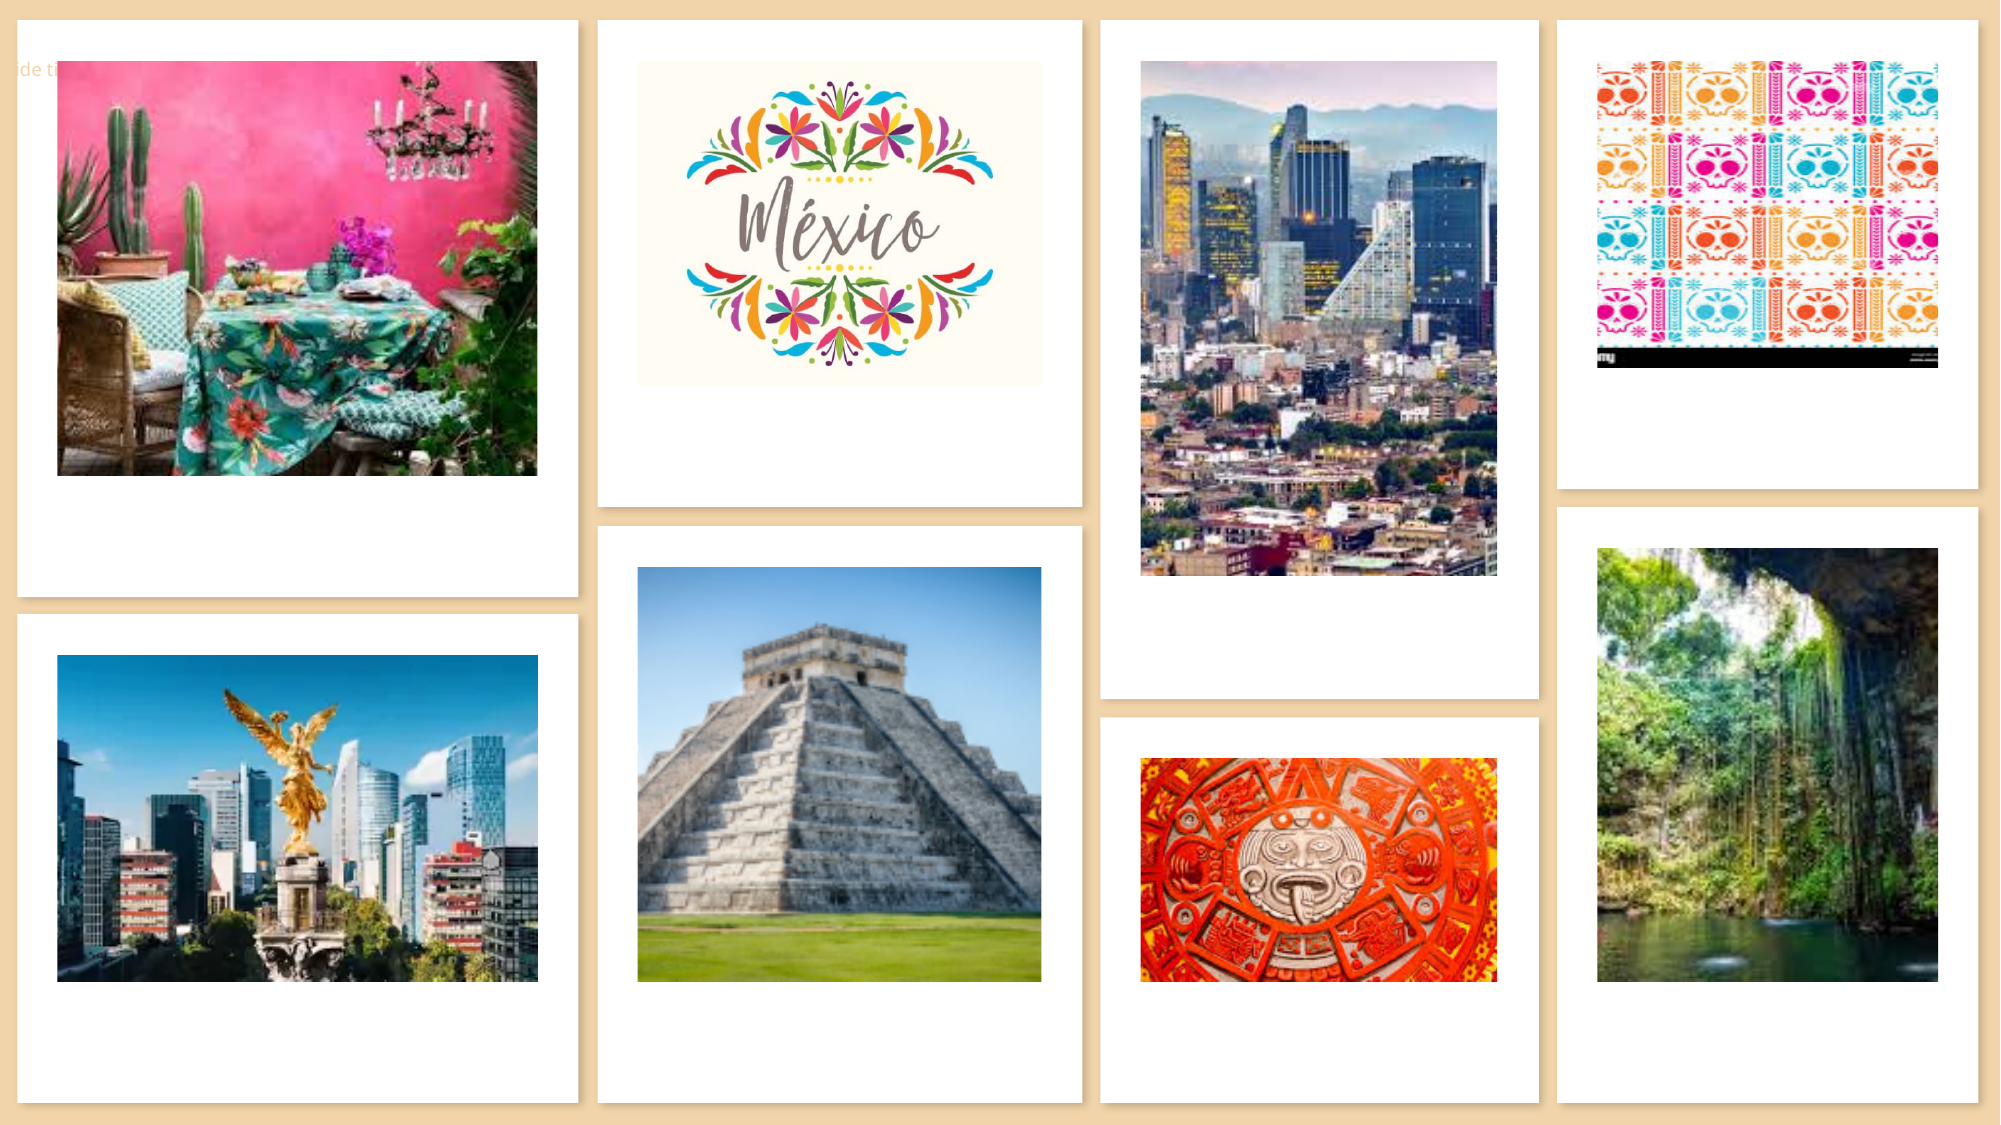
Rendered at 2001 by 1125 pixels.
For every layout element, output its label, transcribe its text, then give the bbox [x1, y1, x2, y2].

picture [57, 61, 538, 476]
picture [1140, 61, 1498, 576]
picture [1140, 758, 1498, 982]
title Slide title 7 [0, 59, 1860, 213]
picture [1597, 548, 1939, 982]
picture [1597, 61, 1939, 368]
picture [637, 567, 1042, 982]
picture [57, 684, 538, 982]
picture [637, 61, 1042, 386]
